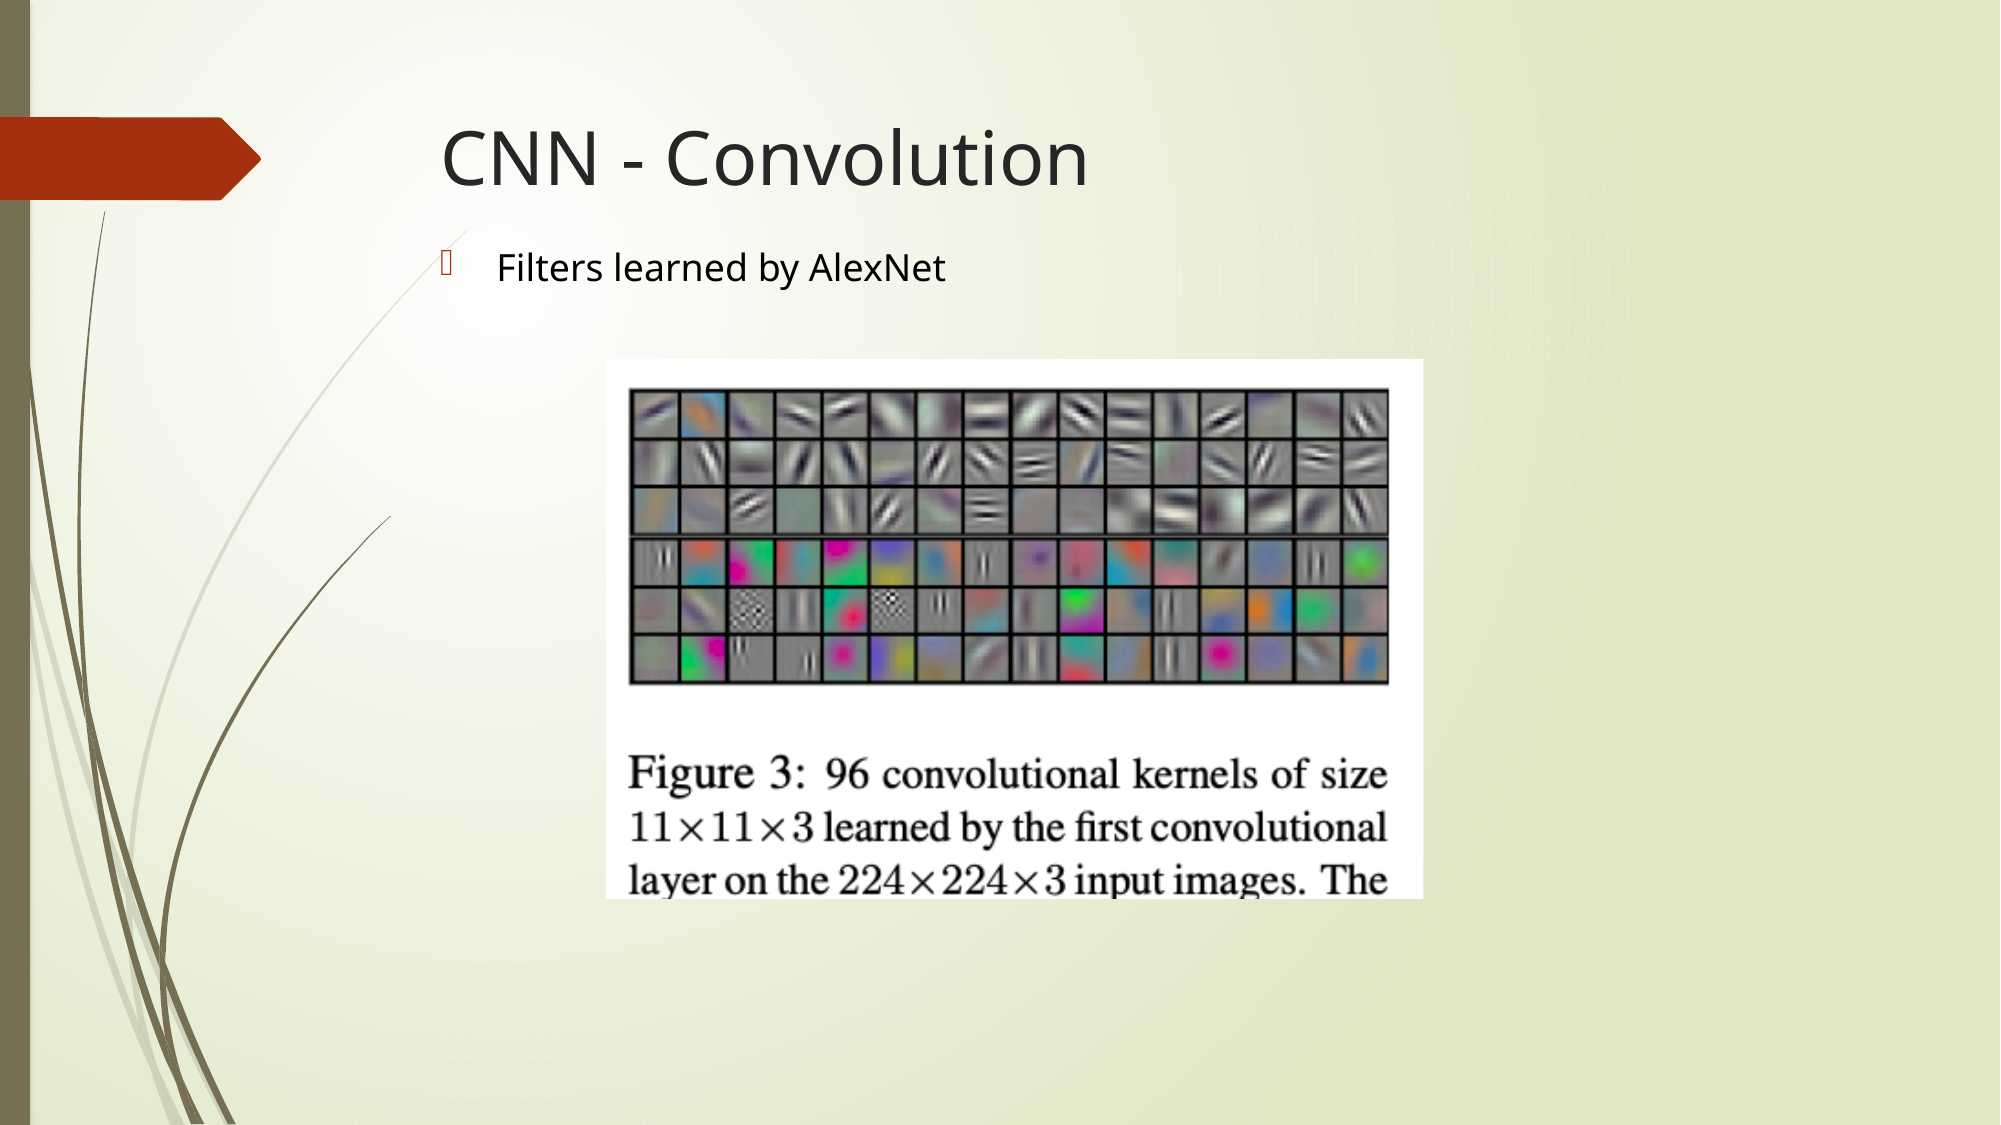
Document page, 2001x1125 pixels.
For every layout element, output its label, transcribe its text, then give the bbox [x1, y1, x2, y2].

picture [605, 359, 1424, 900]
title CNN - Convolution [425, 102, 1888, 313]
text_box Filters learned by AlexNet [425, 236, 1835, 342]
